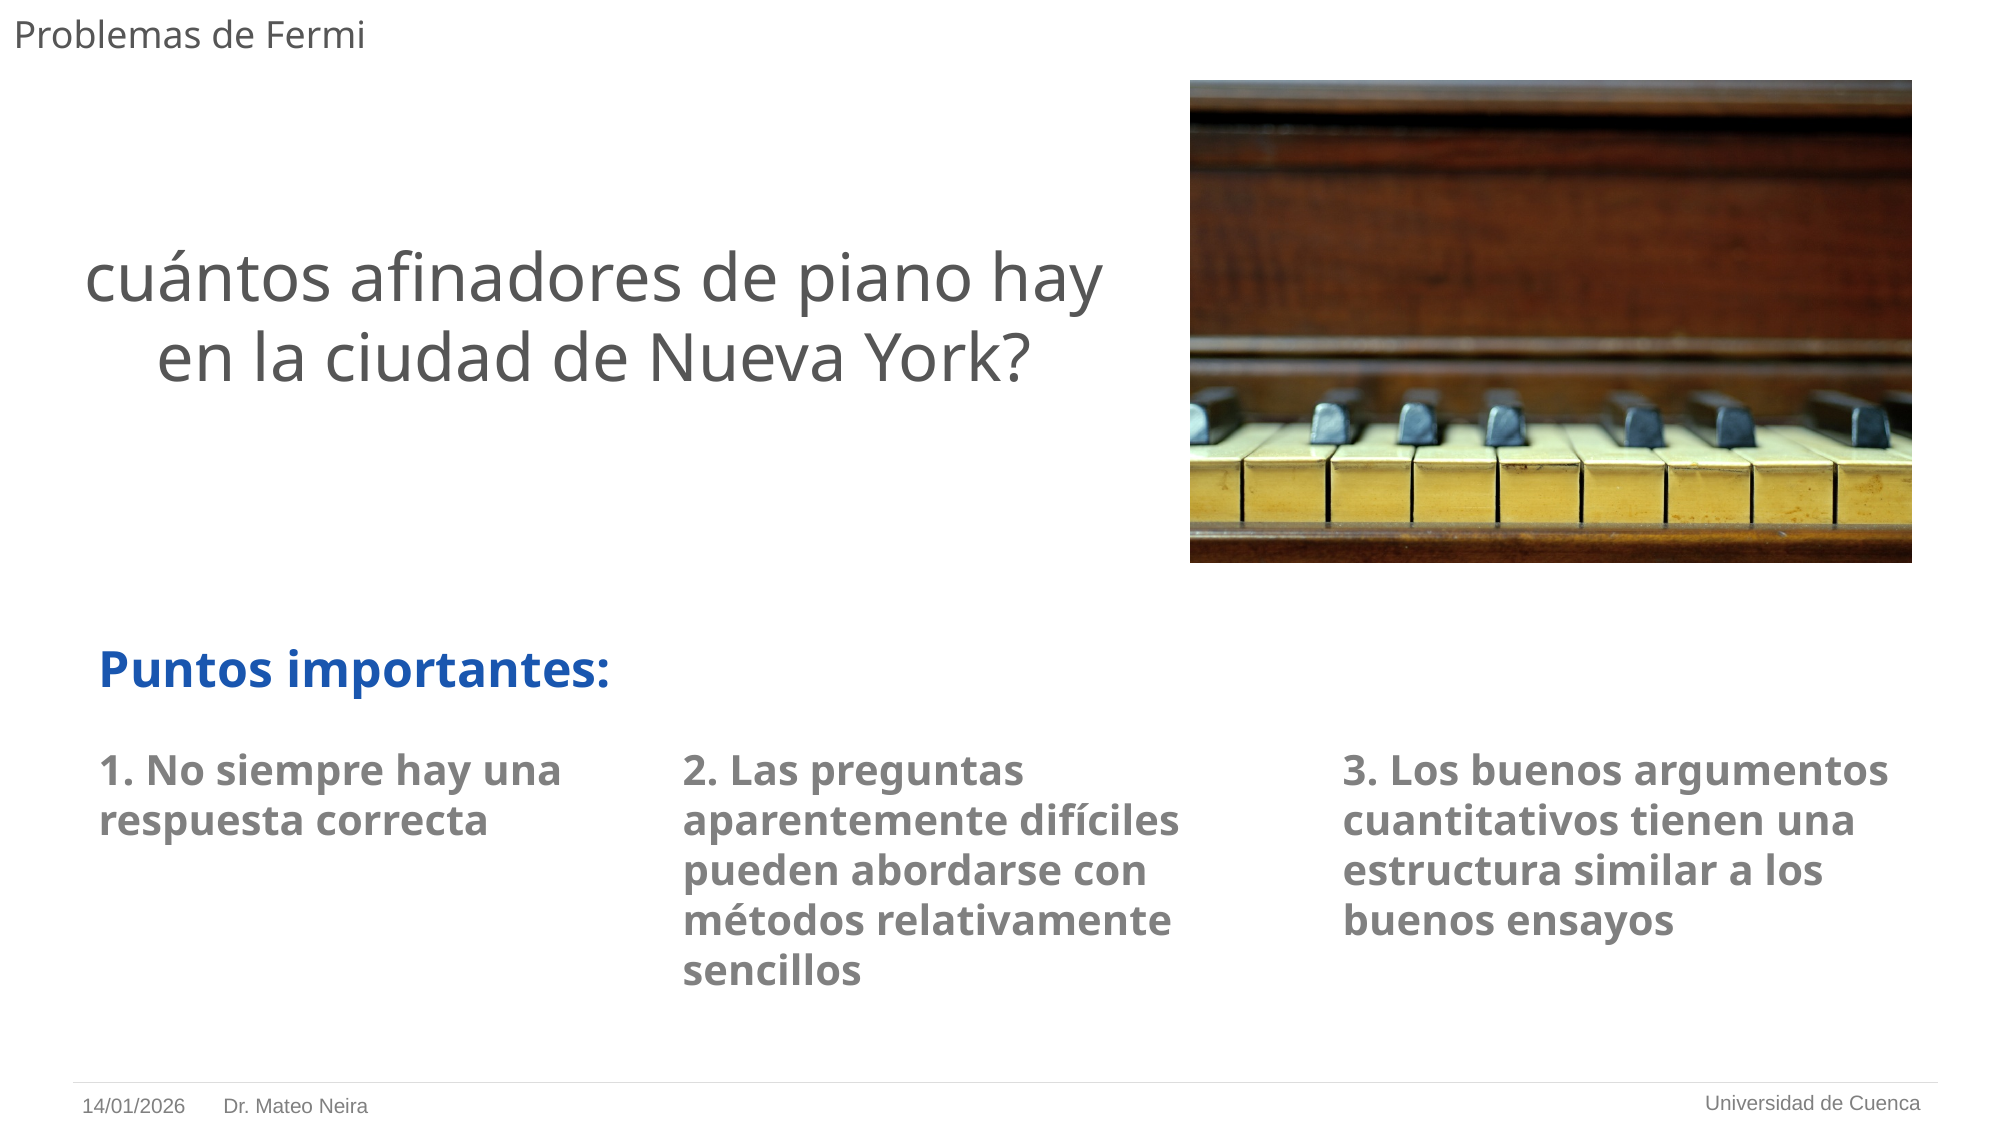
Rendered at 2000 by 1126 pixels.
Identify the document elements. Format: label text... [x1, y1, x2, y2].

title Problemas de Fermi [13, 0, 1989, 67]
picture [1190, 79, 1912, 563]
text_box Puntos importantes: [83, 629, 897, 705]
text_box 2. Las preguntas aparentemente difíciles pueden abordarse con métodos relativamente sencillos [668, 736, 1287, 1002]
list cuántos afinadores de piano hay en la ciudad de Nueva York? [83, 226, 1123, 377]
text_box 1. No siempre hay una respuesta correcta [83, 736, 668, 852]
text_box 3. Los buenos argumentos cuantitativos tienen una estructura similar a los buenos ensayos [1327, 736, 1943, 952]
